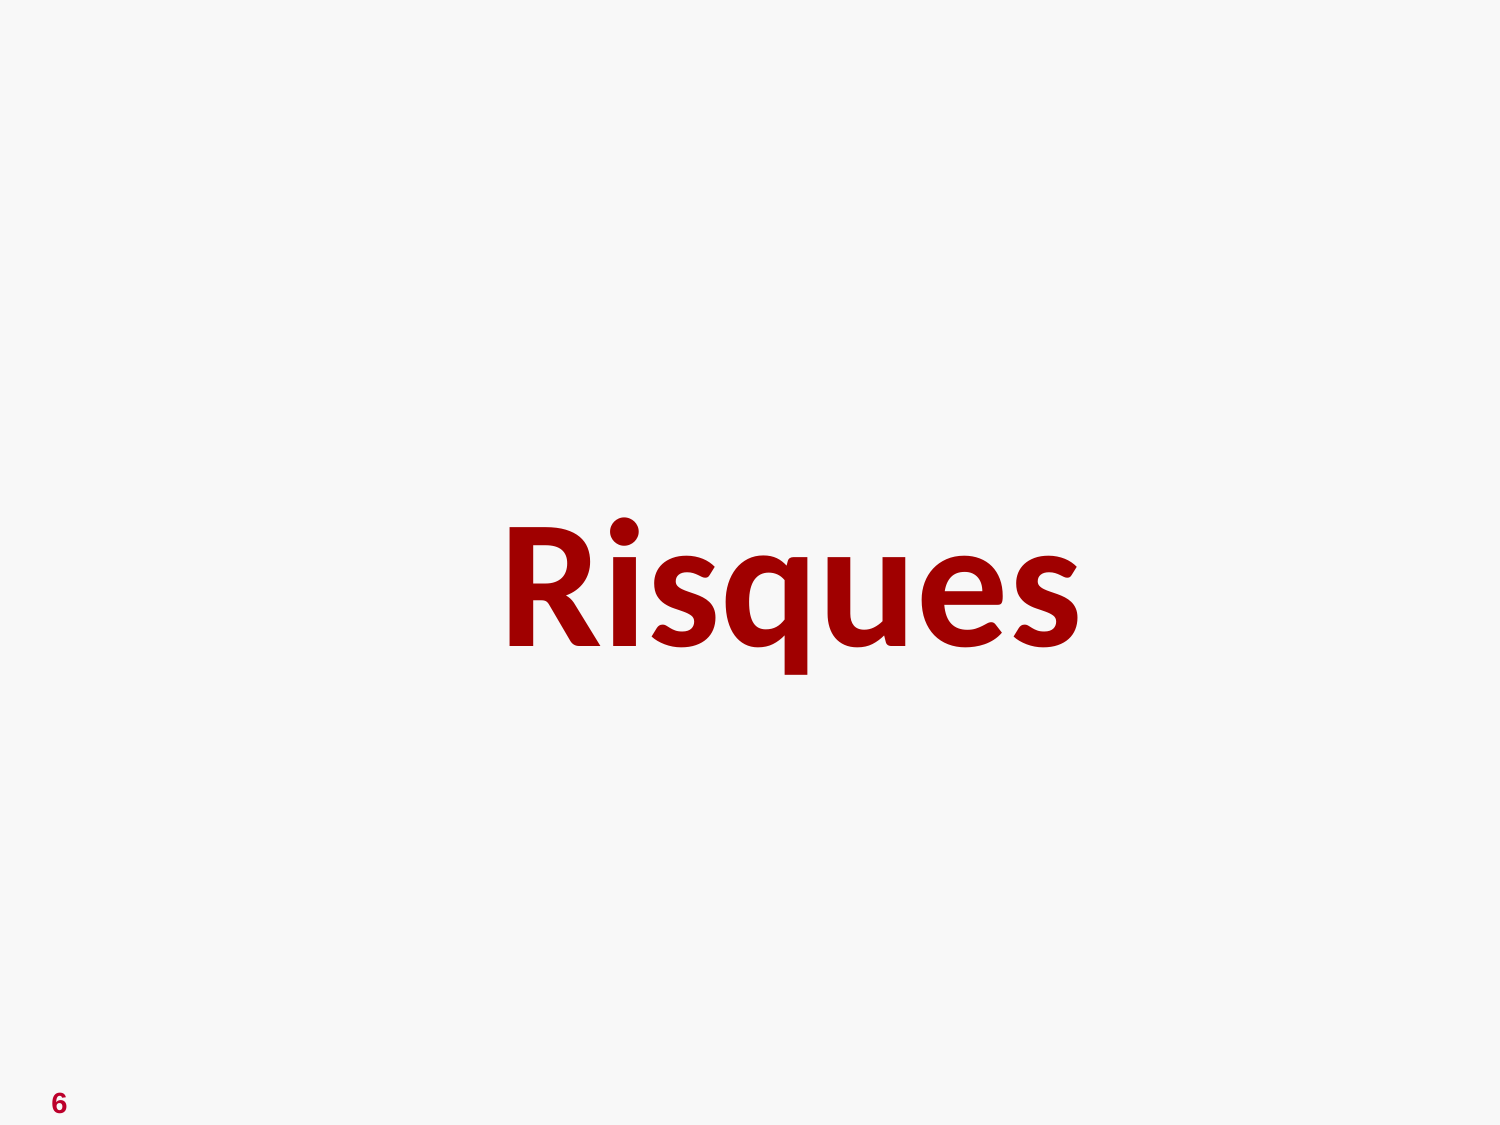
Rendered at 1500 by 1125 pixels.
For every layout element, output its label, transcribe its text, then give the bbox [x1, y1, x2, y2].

text_box Risques [147, 456, 1435, 692]
